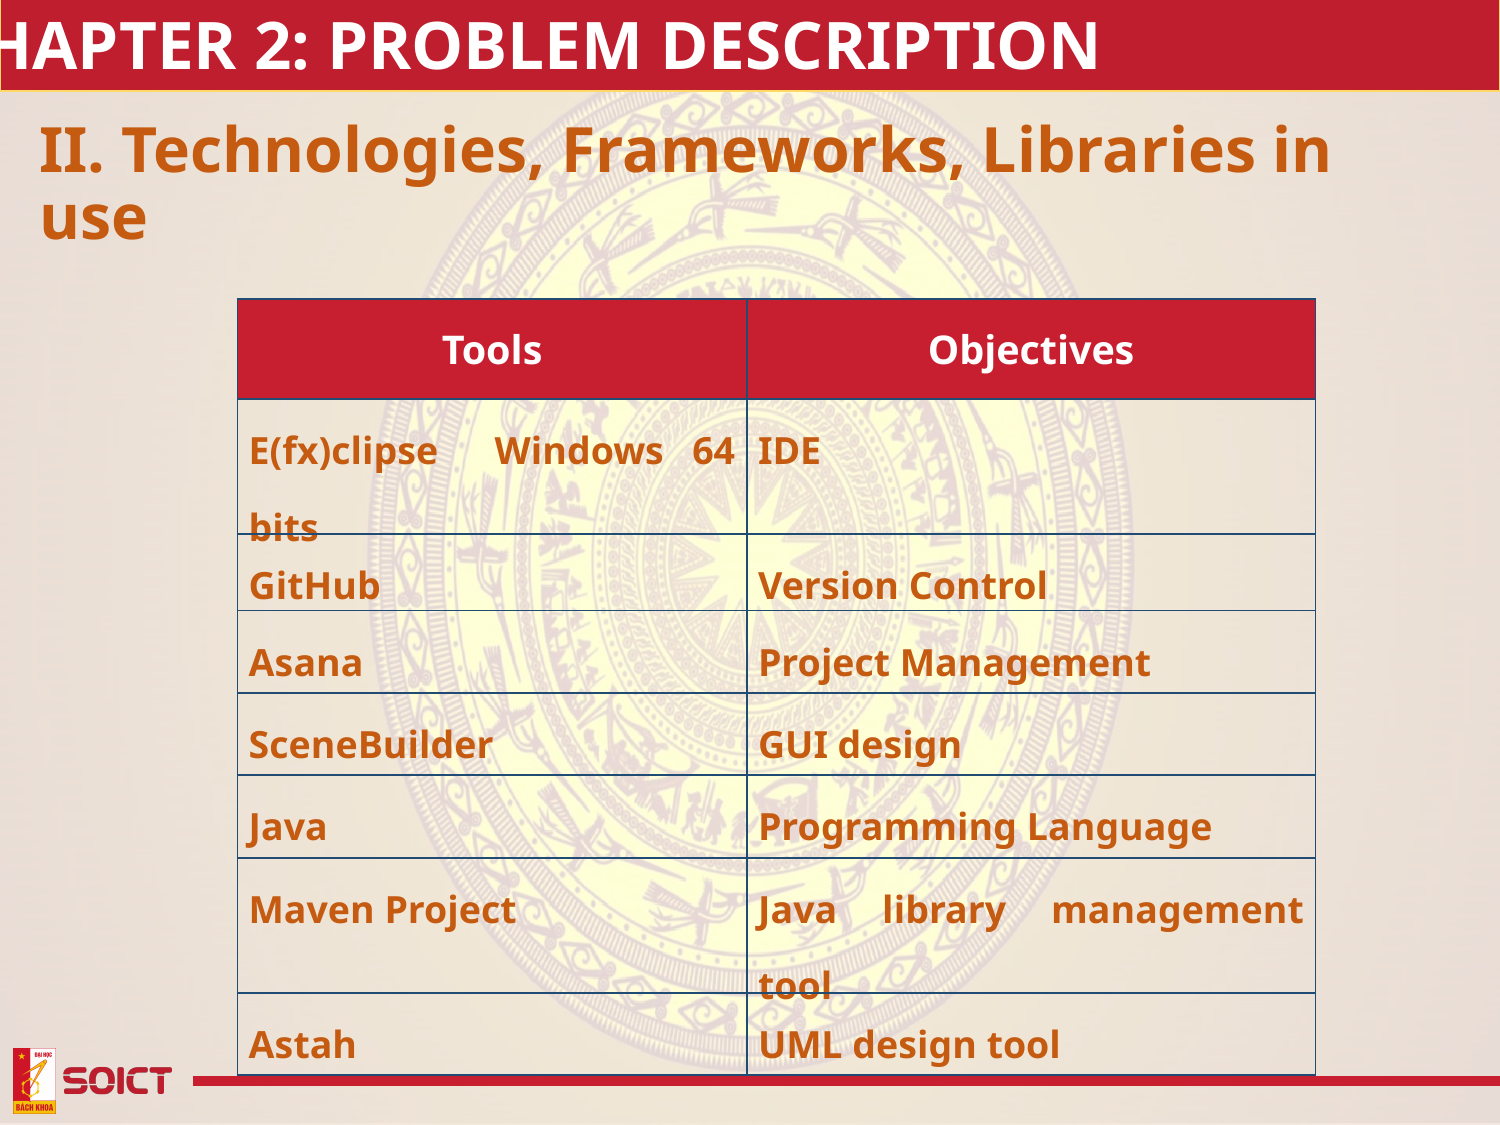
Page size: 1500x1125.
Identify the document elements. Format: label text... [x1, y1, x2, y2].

table_cell Astah [238, 994, 746, 1074]
table_cell Maven Project [238, 859, 746, 992]
table_cell SceneBuilder [238, 694, 746, 774]
table_cell Version Control [748, 535, 1315, 610]
table_header Objectives [748, 300, 1315, 398]
table_cell Project Management [748, 611, 1315, 692]
table_cell Java [238, 776, 746, 857]
table_header Tools [238, 300, 746, 398]
table_cell Asana [238, 611, 746, 692]
picture [13, 1048, 172, 1114]
table_cell Programming Language [748, 776, 1315, 857]
table_cell E(fx)clipse Windows 64 bits [238, 400, 746, 533]
table_cell GitHub [238, 535, 746, 610]
text_box CHAPTER 2: PROBLEM DESCRIPTION [0, 0, 1272, 90]
table_cell UML design tool [748, 994, 1315, 1074]
text_box [0, 0, 1500, 92]
text_box II. Technologies, Frameworks, Libraries in use [28, 112, 1418, 222]
table_cell Java library management tool [748, 859, 1315, 992]
table_cell GUI design [748, 694, 1315, 774]
table_cell IDE [748, 400, 1315, 533]
